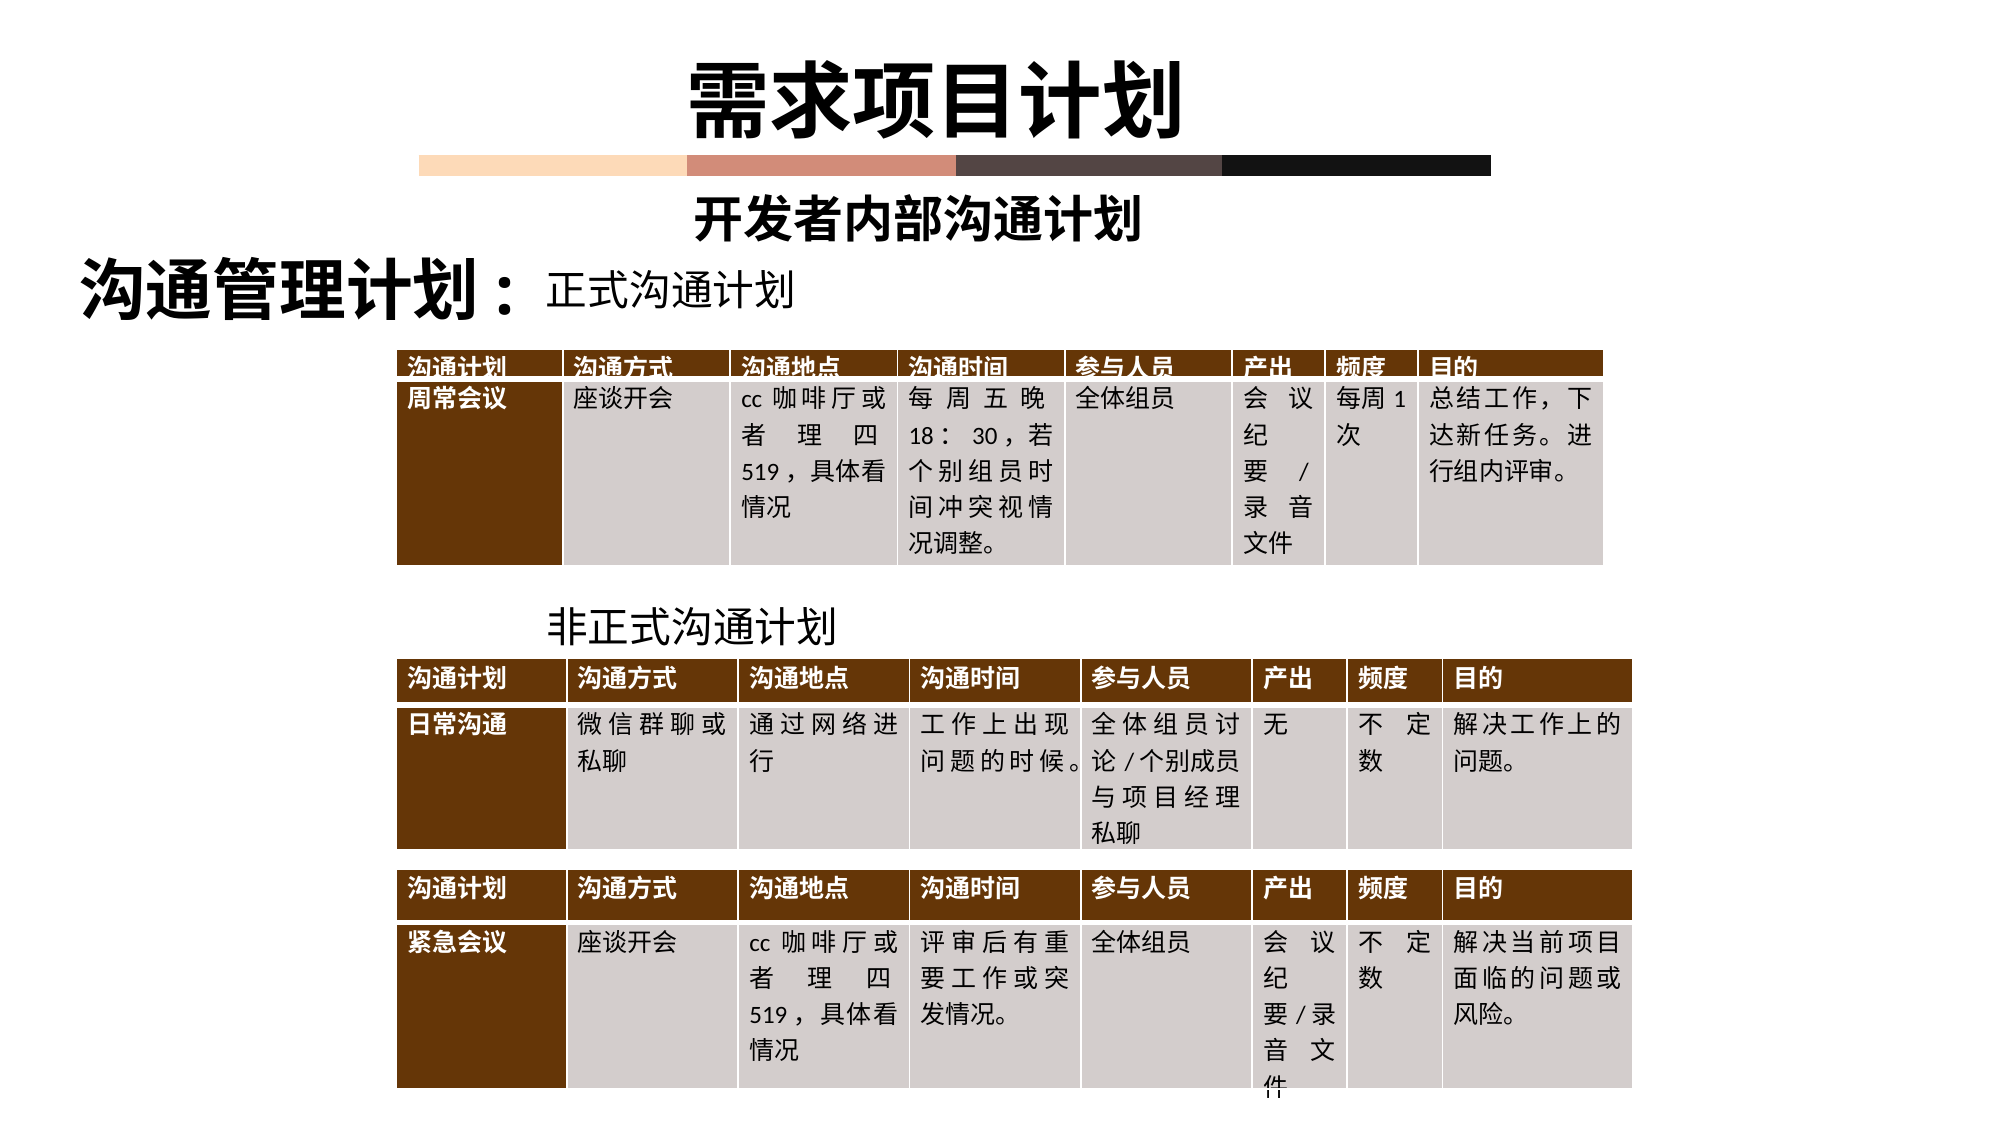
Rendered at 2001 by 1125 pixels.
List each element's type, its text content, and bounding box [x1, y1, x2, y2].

table_cell 总结工作，下达新任务。进行组内评审。 [1419, 382, 1603, 565]
table_cell 全体组员 [1066, 382, 1231, 565]
table_header 参与人员 [1066, 350, 1231, 376]
table_header 沟通计划 [397, 350, 562, 376]
table_cell 座谈开会 [568, 925, 737, 1088]
table_cell 全体组员讨论/个别成员与项目经理私聊 [1082, 708, 1251, 849]
table_cell 无 [1253, 708, 1346, 849]
table_header 目的 [1443, 870, 1632, 920]
table_header 沟通时间 [898, 350, 1064, 376]
table_cell 每周1次 [1326, 382, 1417, 565]
table_cell 全体组员 [1082, 925, 1251, 1088]
table_cell 会议纪要/录音文件 [1233, 382, 1324, 565]
table_header 沟通计划 [397, 659, 566, 702]
table_header 沟通方式 [568, 659, 737, 702]
table_cell 评审后有重要工作或突发情况。 [910, 925, 1080, 1088]
table_header 沟通方式 [568, 870, 737, 920]
text_box 沟通管理计划: [64, 240, 530, 336]
table_header 目的 [1443, 659, 1632, 702]
table_cell 日常沟通 [397, 708, 566, 849]
text_box 开发者内部沟通计划 [560, 180, 1306, 256]
table_header 频度 [1348, 870, 1442, 920]
text_box 非正式沟通计划 [531, 592, 854, 657]
table_cell cc咖啡厅或者理四519，具体看情况 [731, 382, 897, 565]
table_header 目的 [1419, 350, 1603, 376]
table_cell 紧急会议 [397, 925, 566, 1088]
table_header 频度 [1326, 350, 1417, 376]
table_header 沟通计划 [397, 870, 566, 920]
table_header 沟通地点 [731, 350, 897, 376]
table_header 产出 [1253, 659, 1346, 702]
table_cell 解决当前项目面临的问题或风险。 [1443, 925, 1632, 1088]
table_cell 工作上出现问题的时候。 [910, 708, 1080, 849]
table_cell 座谈开会 [564, 382, 729, 565]
table_header 频度 [1348, 659, 1442, 702]
table_header 参与人员 [1082, 659, 1251, 702]
table_header 参与人员 [1082, 870, 1251, 920]
table_cell 周常会议 [397, 382, 562, 565]
table_header 沟通时间 [910, 870, 1080, 920]
list 需求项目计划 [671, 52, 1388, 112]
table_header 产出 [1253, 870, 1346, 920]
table_cell 会议纪要/录音文件 [1253, 925, 1346, 1088]
table_cell 通过网络进行 [739, 708, 909, 849]
table_header 沟通时间 [910, 659, 1080, 702]
table_header 沟通地点 [739, 870, 909, 920]
table_cell cc咖啡厅或者理四519，具体看情况 [739, 925, 909, 1088]
table_cell 每周五晚18：30，若个别组员时间冲突视情况调整。 [898, 382, 1064, 565]
table_cell 微信群聊或私聊 [568, 708, 737, 849]
table_cell 不定数 [1348, 708, 1442, 849]
table_header 产出 [1233, 350, 1324, 376]
table_header 沟通方式 [564, 350, 729, 376]
table_header 沟通地点 [739, 659, 909, 702]
table_cell 解决工作上的问题。 [1443, 708, 1632, 849]
table_cell 不定数 [1348, 925, 1442, 1088]
text_box 正式沟通计划 [531, 256, 812, 321]
